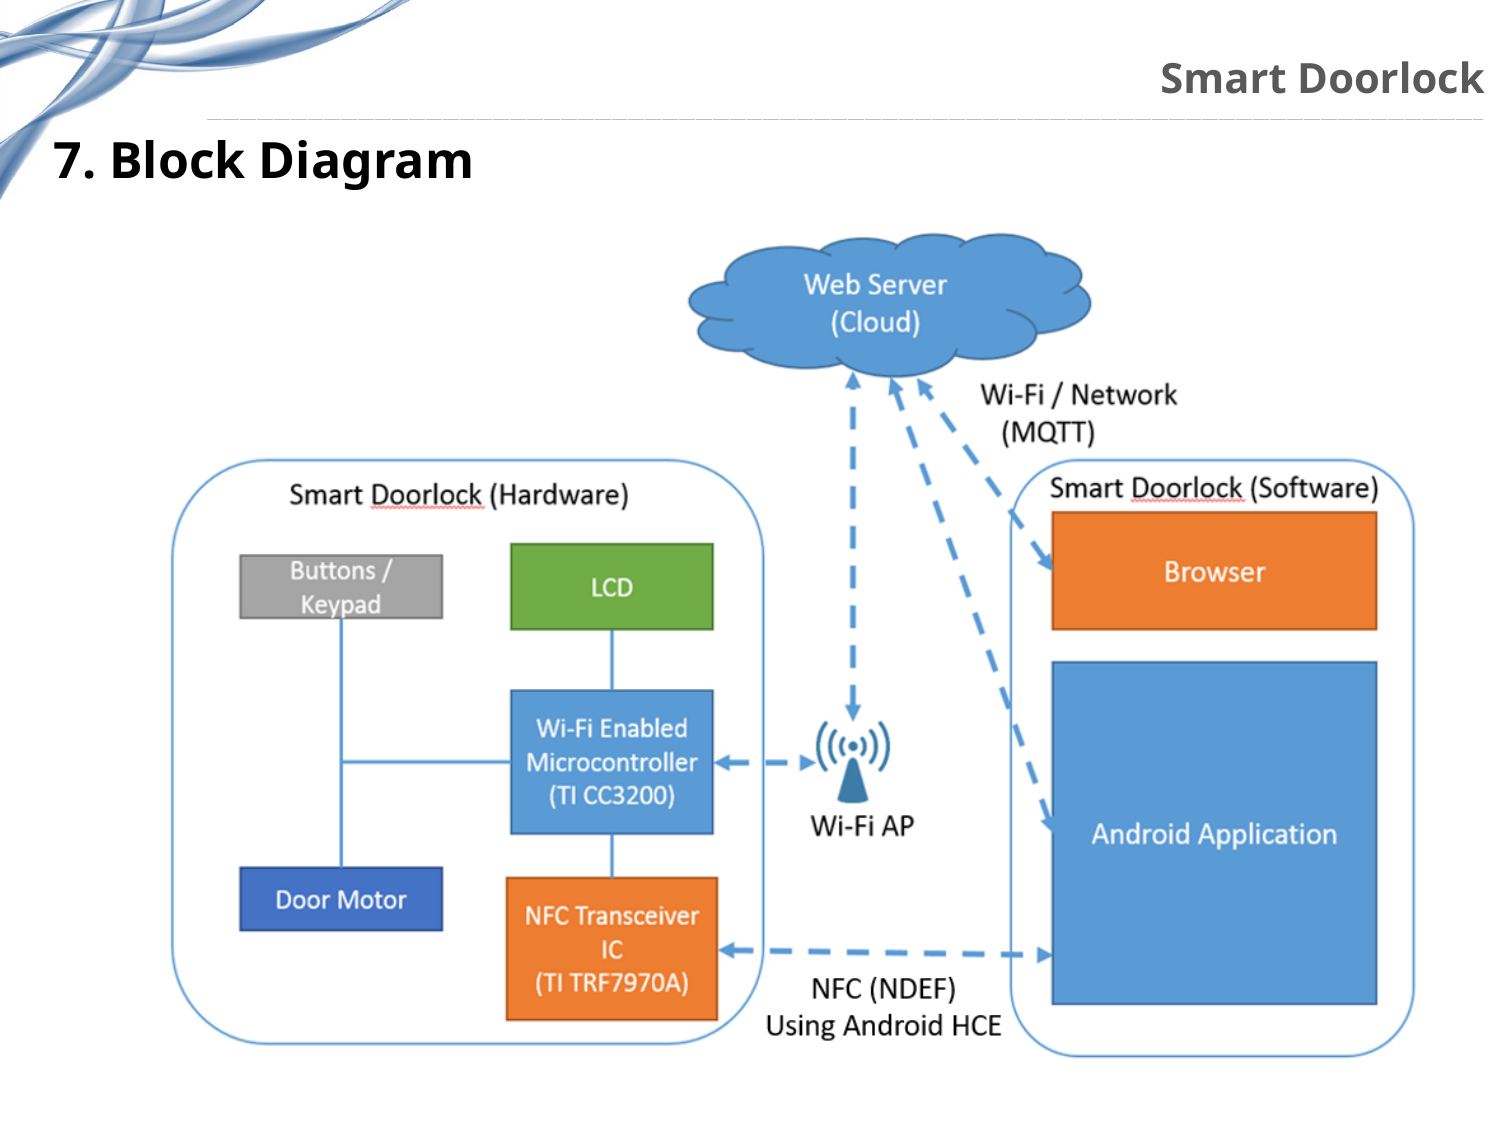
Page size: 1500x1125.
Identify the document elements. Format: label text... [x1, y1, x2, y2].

text_box 7. Block Diagram [38, 121, 489, 197]
picture [132, 207, 1442, 1085]
title Smart Doorlock [150, 42, 1500, 111]
